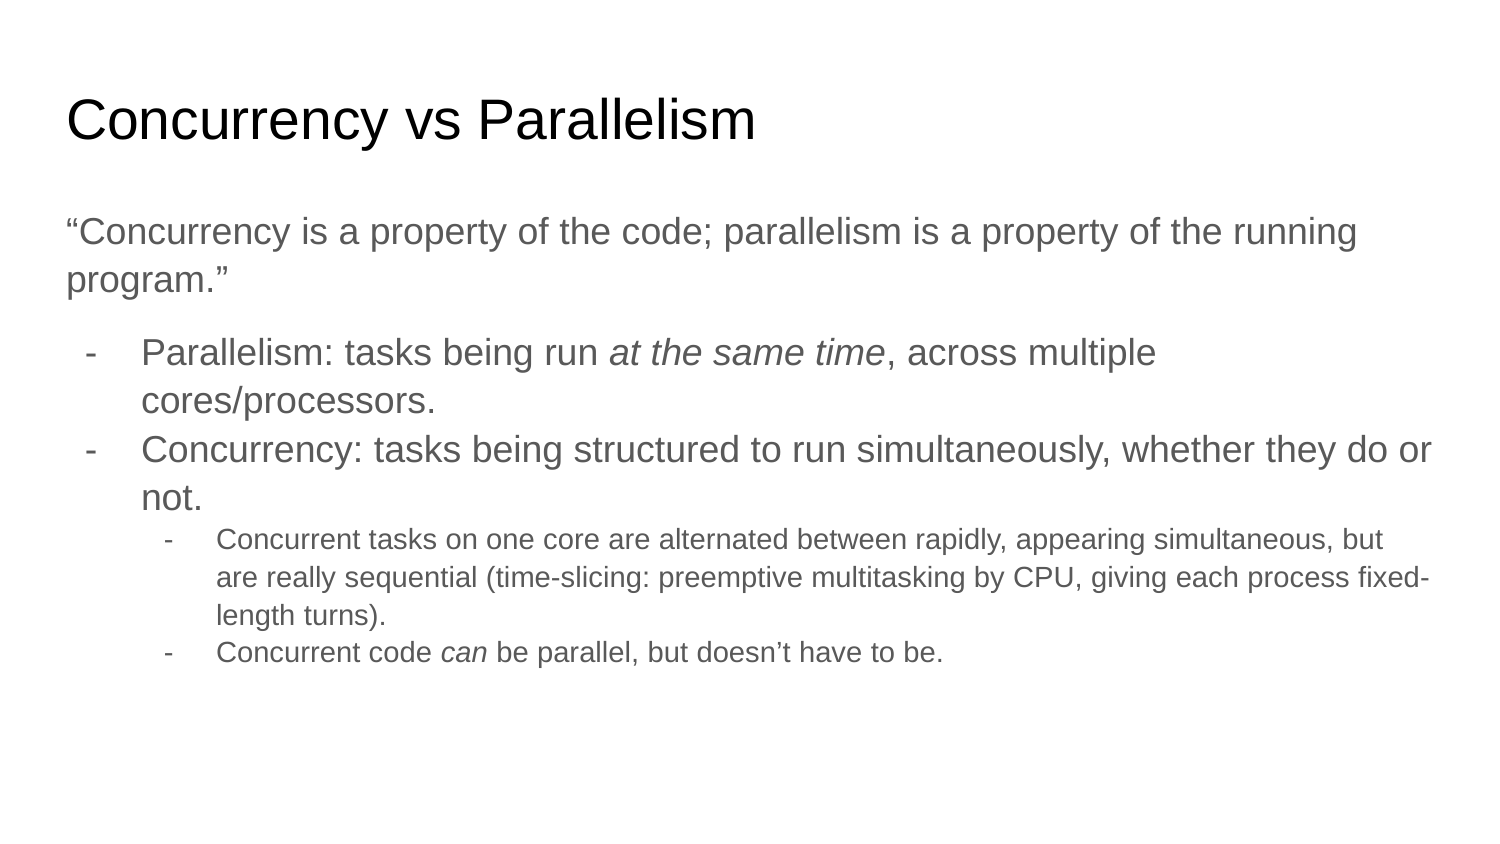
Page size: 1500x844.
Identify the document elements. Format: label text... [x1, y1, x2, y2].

title Concurrency vs Parallelism [51, 72, 1449, 167]
list “Concurrency is a property of the code; parallelism is a property of the running program.” Parallelism: tasks being run at the same time, across multiple cores/processors. Concurrency: tasks being structured to run simultaneously, whether they do or not. Concurrent tasks on one core are alternated between rapidly, appearing simultaneous, but are really sequential (time-slicing: preemptive multitasking by CPU, giving each process fixed-length turns). Concurrent code can be parallel, but doesn’t have to be. [51, 189, 1449, 750]
